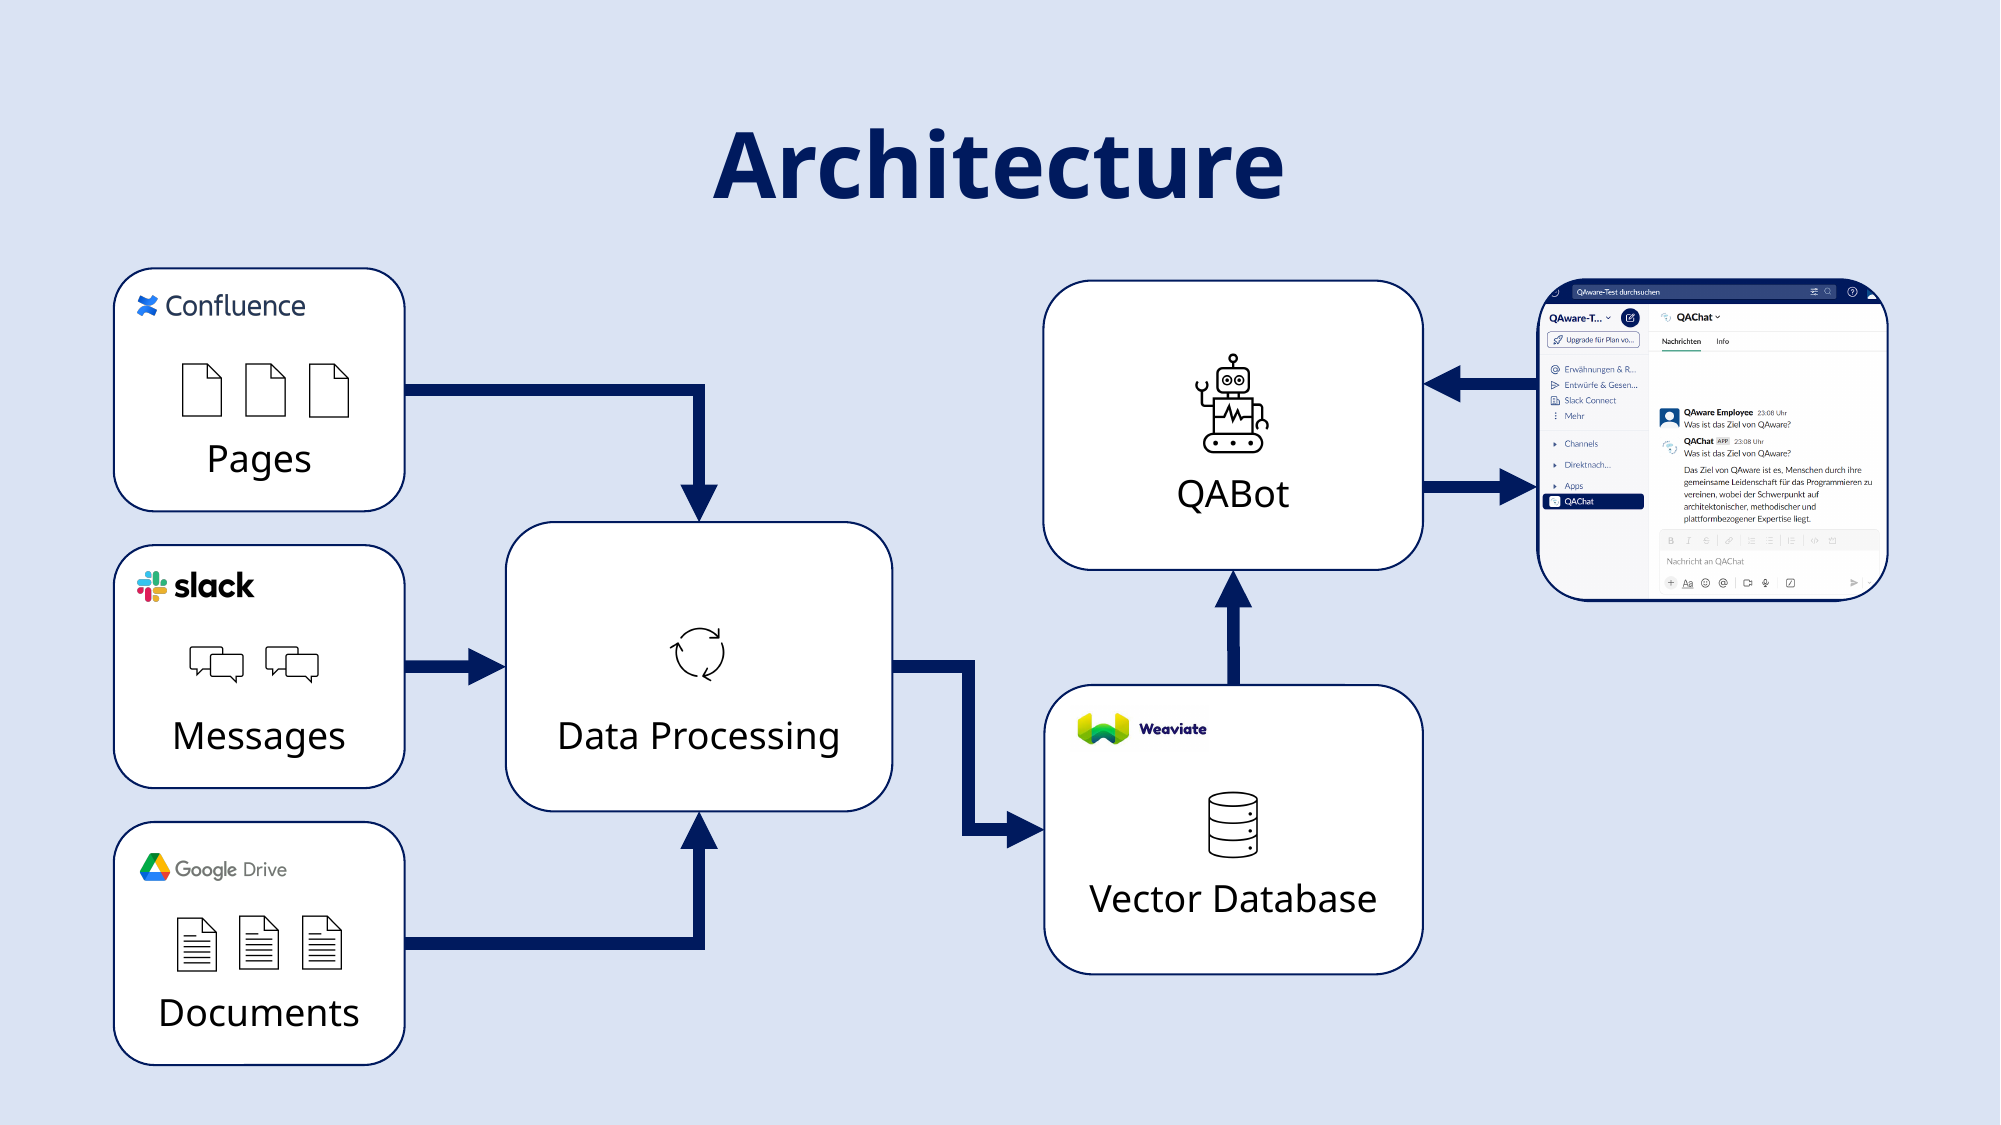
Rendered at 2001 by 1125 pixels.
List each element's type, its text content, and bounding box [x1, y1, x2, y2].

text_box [113, 268, 405, 512]
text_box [113, 821, 405, 1066]
picture [1595, 410, 1836, 472]
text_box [404, 811, 700, 944]
text_box [1537, 278, 1889, 601]
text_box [1043, 280, 1423, 570]
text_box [1044, 685, 1423, 975]
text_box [892, 666, 1045, 830]
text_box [505, 522, 893, 812]
title Architecture [137, 59, 1863, 278]
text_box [404, 389, 700, 523]
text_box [113, 545, 405, 789]
